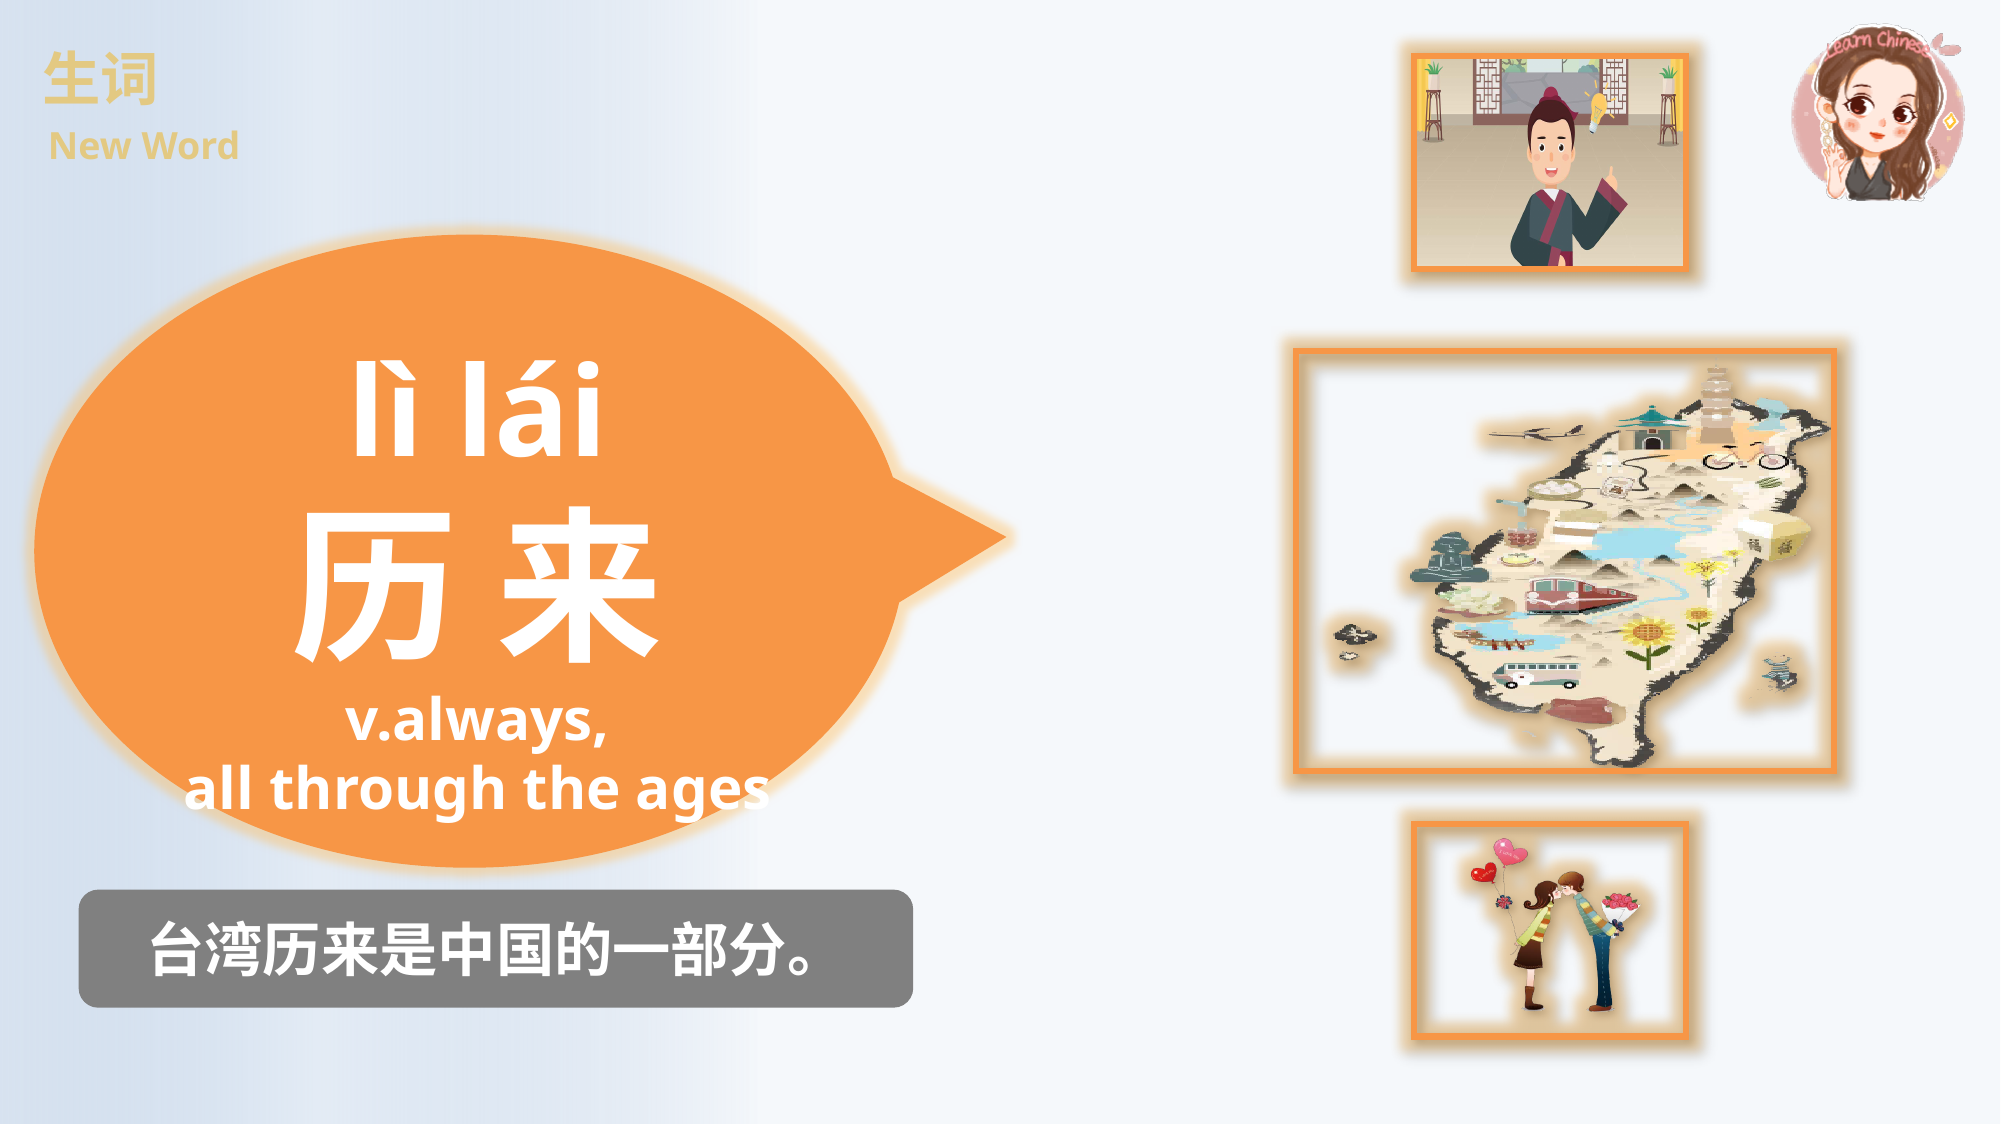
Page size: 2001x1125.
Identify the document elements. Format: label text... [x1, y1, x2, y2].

text_box 生词 [27, 35, 174, 120]
picture [0, 0, 2001, 1125]
text_box New Word [33, 115, 256, 175]
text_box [27, 239, 928, 864]
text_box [78, 889, 914, 1008]
